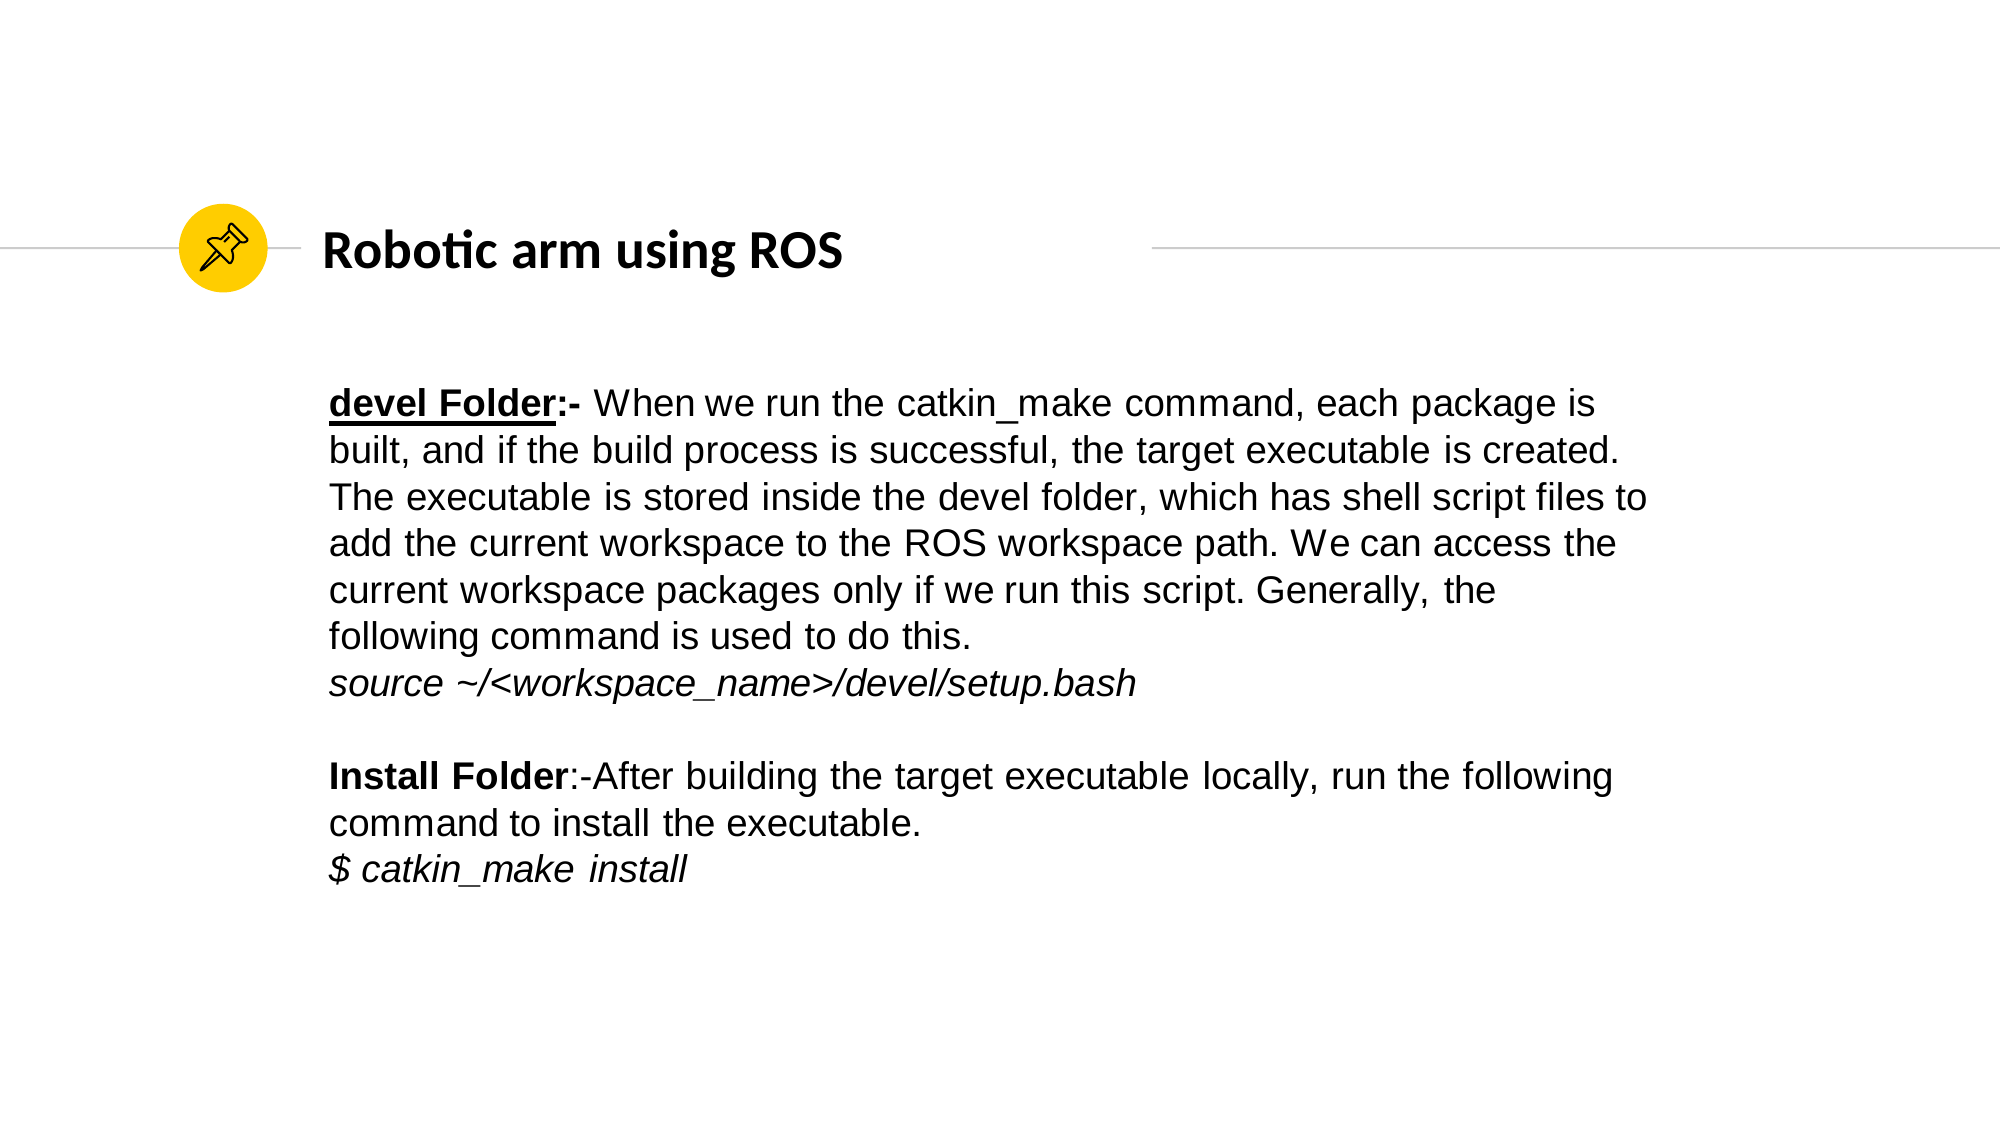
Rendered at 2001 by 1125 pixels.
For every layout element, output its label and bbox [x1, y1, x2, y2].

text_box [0, 0, 2000, 1125]
